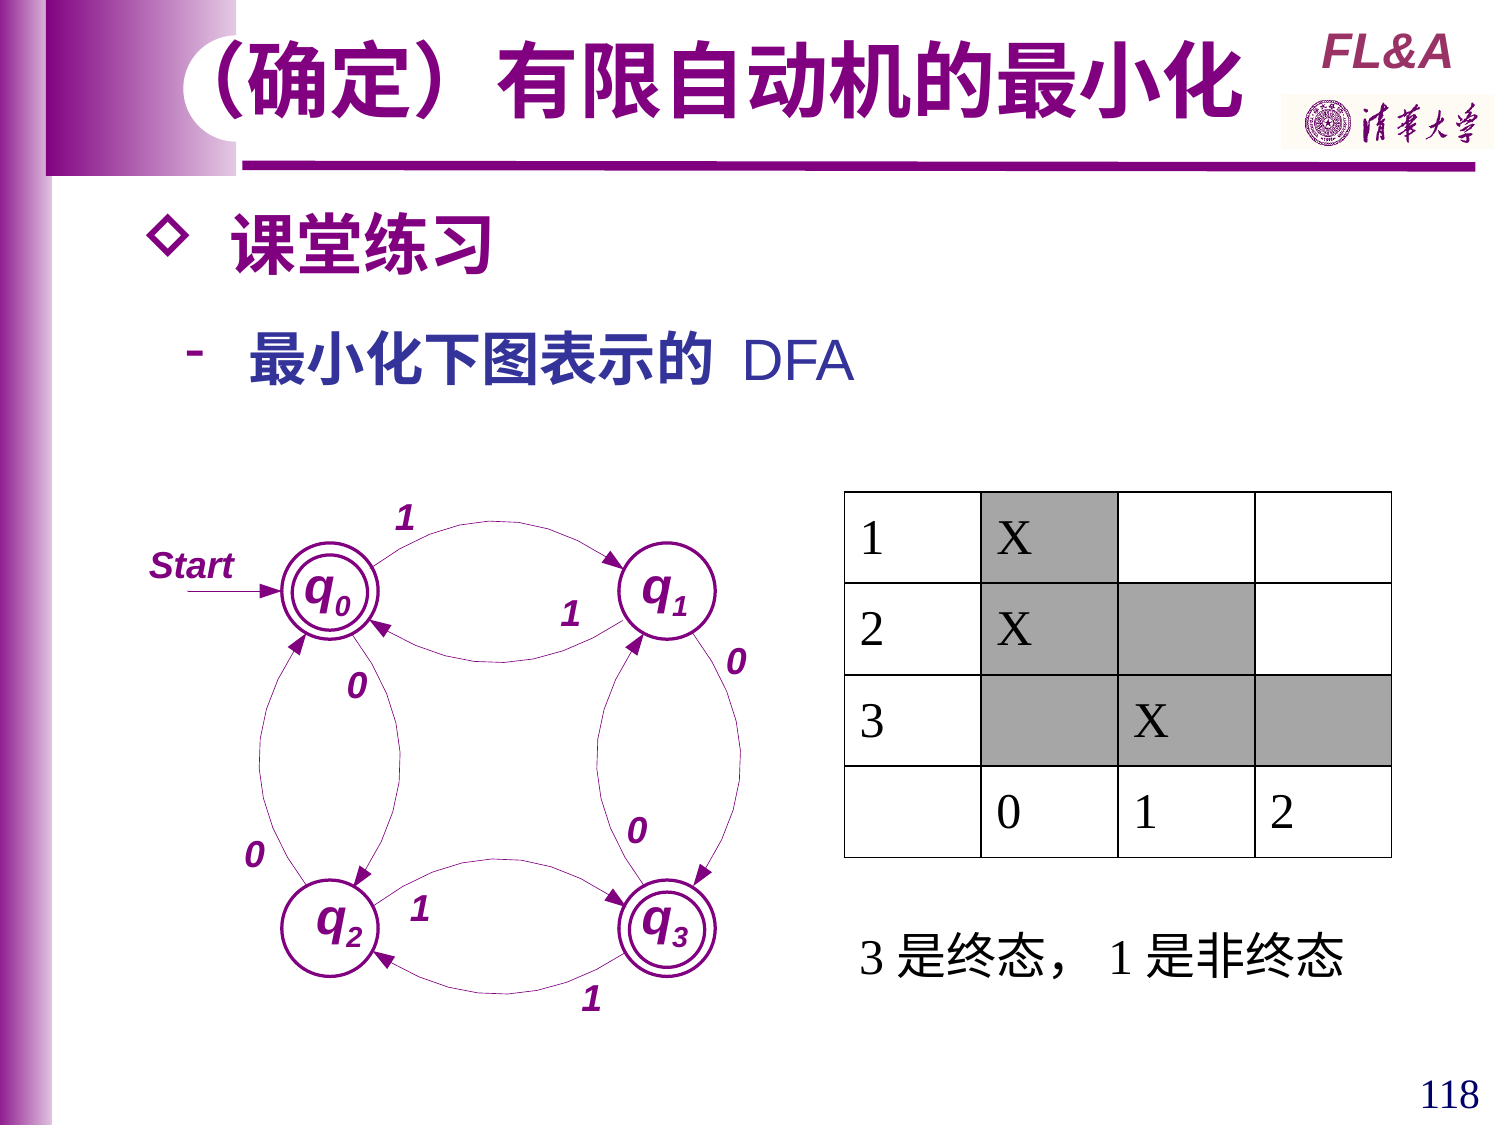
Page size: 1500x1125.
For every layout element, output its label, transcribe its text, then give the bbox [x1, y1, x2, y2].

table_cell [1119, 584, 1254, 674]
table_cell [1256, 584, 1391, 674]
table_cell [1256, 676, 1391, 765]
picture [1281, 94, 1495, 149]
table_cell 3 [845, 676, 980, 765]
table_header X [982, 493, 1117, 582]
table_header [1256, 493, 1391, 582]
table_cell 2 [1256, 767, 1391, 857]
table_cell 1 [1119, 767, 1254, 857]
table_header [1119, 493, 1254, 582]
table_cell [982, 676, 1117, 765]
table_cell 2 [845, 584, 980, 674]
text_box （确定）有限自动机的最小化 [148, 32, 1261, 137]
text_box 3是终态，1是非终态 [844, 916, 1392, 992]
table_cell [845, 767, 980, 857]
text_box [121, 491, 798, 1028]
text_box 课堂练习 [123, 195, 1188, 291]
text_box 118 [1376, 1059, 1500, 1125]
table_cell X [982, 584, 1117, 674]
text_box 最小化下图表示的 DFA [171, 314, 1424, 400]
table_cell X [1119, 676, 1254, 765]
table_header 1 [845, 493, 980, 582]
table_cell 0 [982, 767, 1117, 857]
